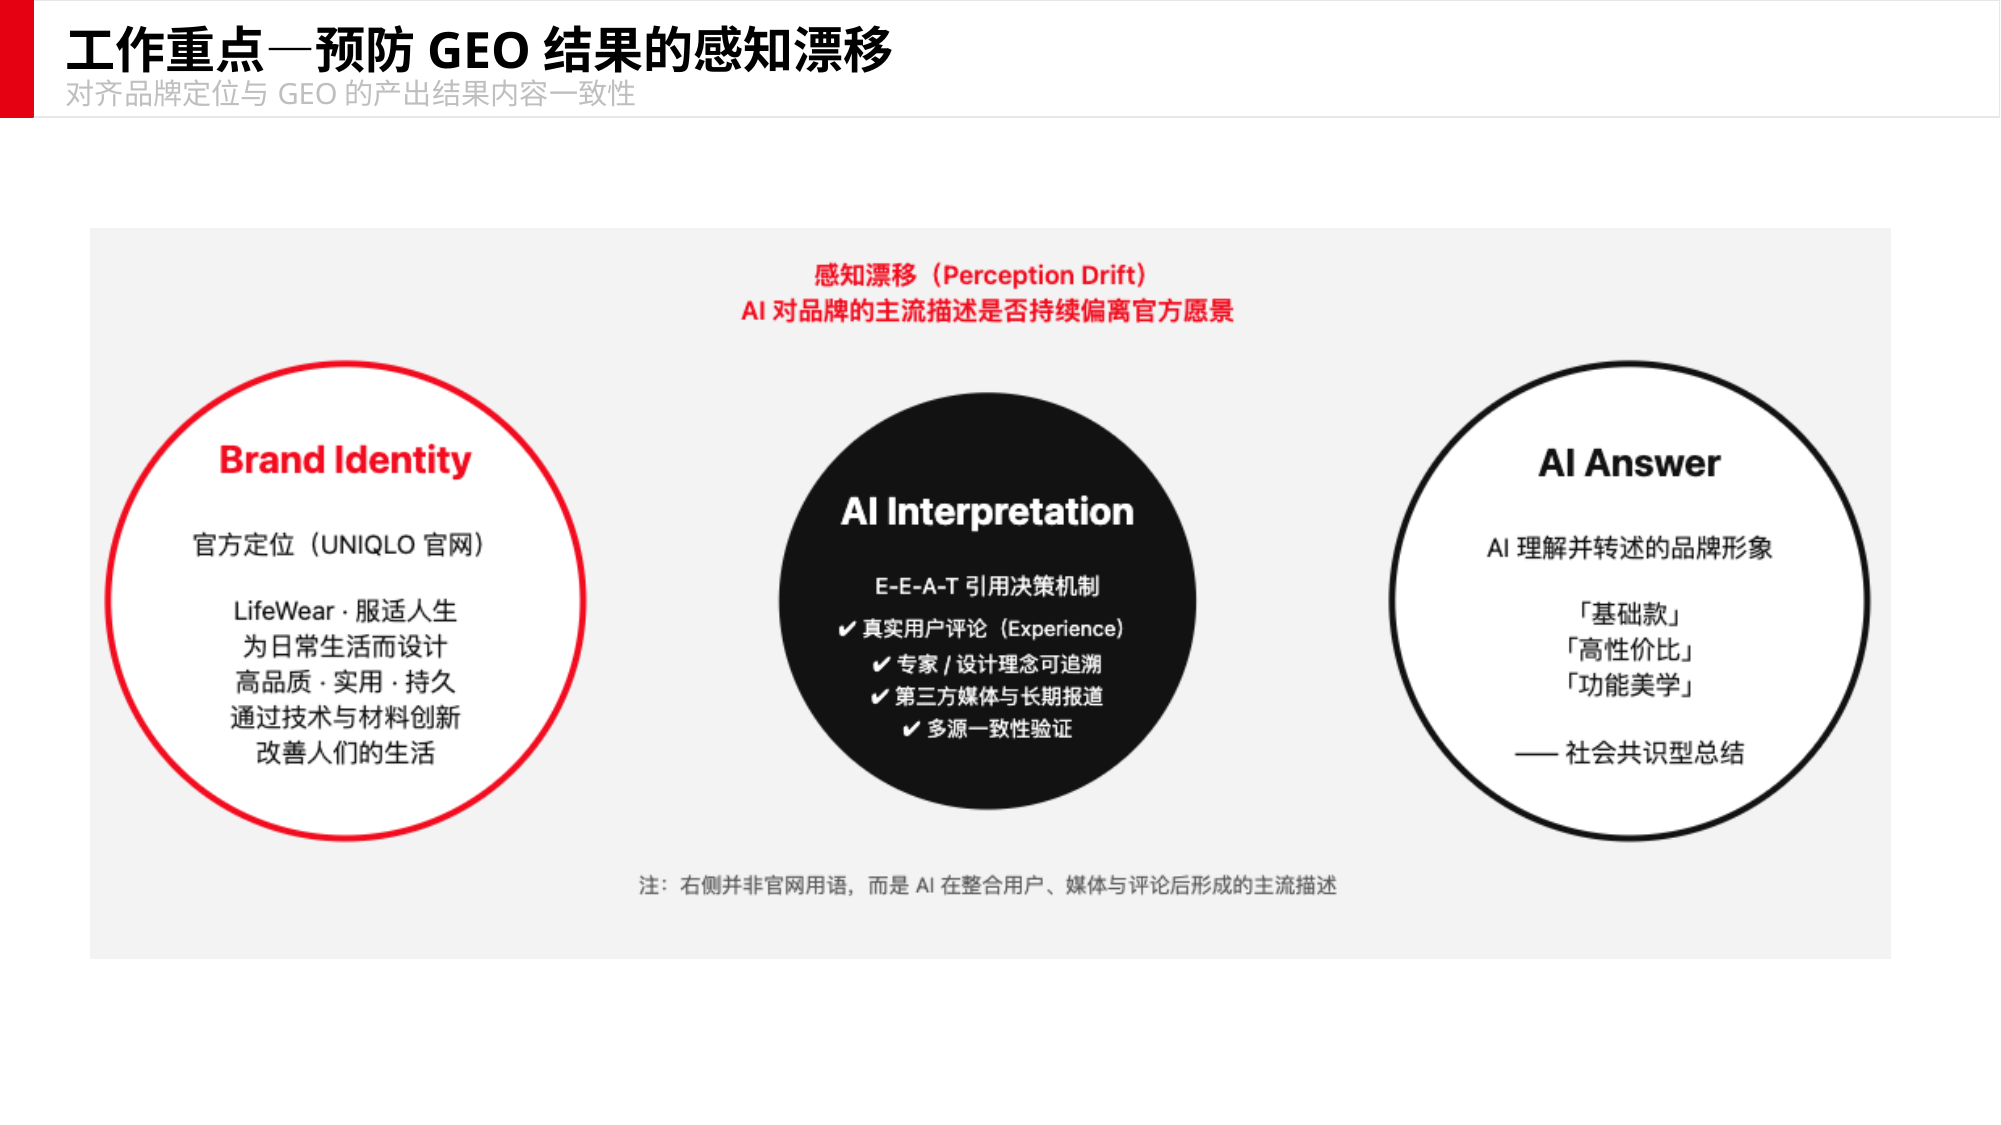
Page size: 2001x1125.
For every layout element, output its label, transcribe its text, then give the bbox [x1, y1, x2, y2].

text_box 对齐品牌定位与GEO的产出结果内容一致性 [50, 74, 1961, 111]
text_box 工作重点—预防GEO结果的感知漂移 [50, 22, 1961, 74]
text_box [33, 0, 2000, 117]
picture [90, 228, 1891, 959]
text_box [0, 0, 33, 117]
